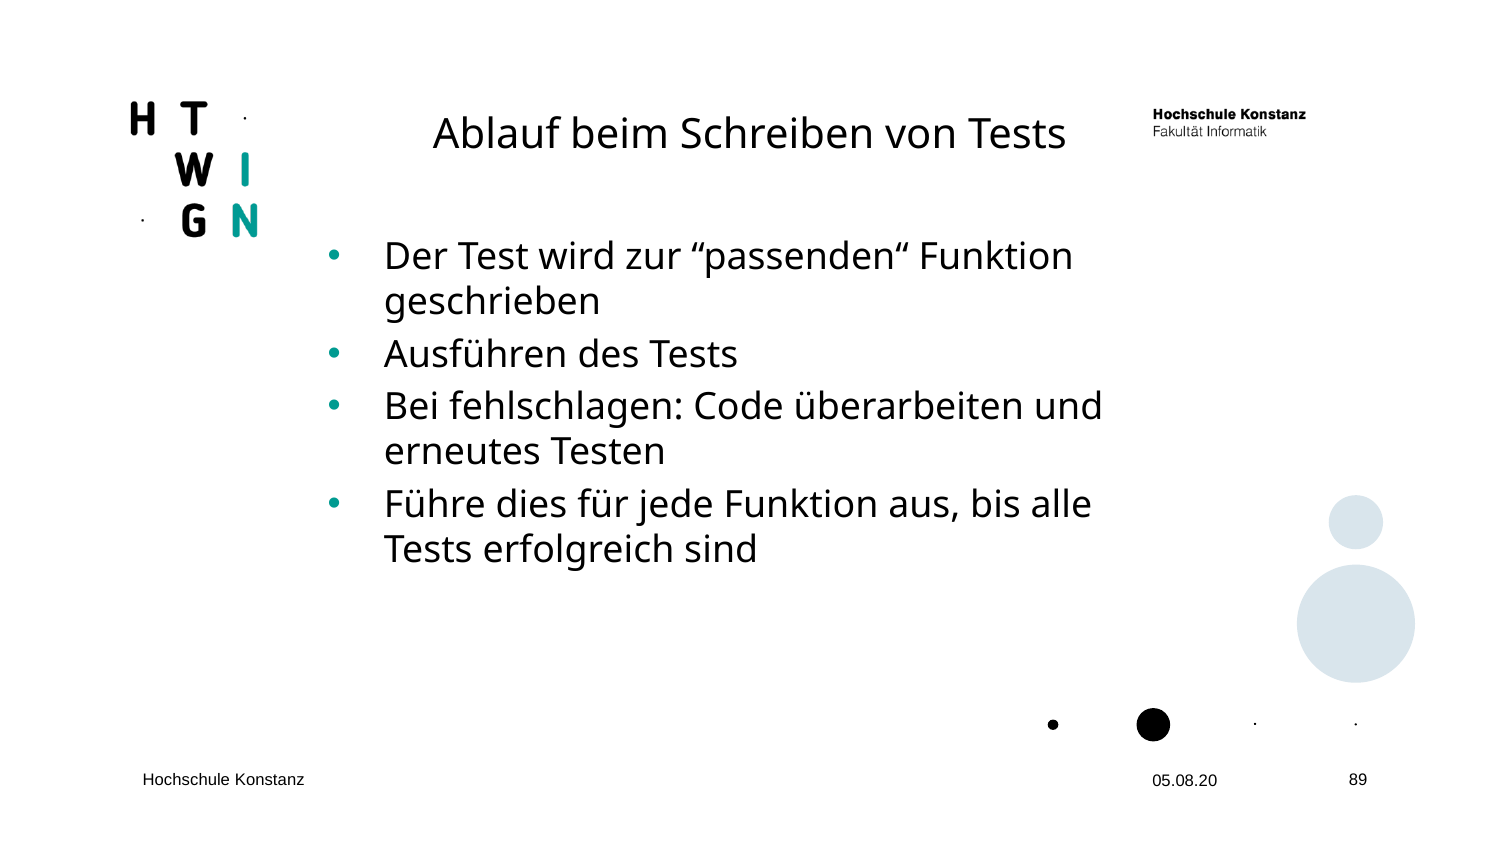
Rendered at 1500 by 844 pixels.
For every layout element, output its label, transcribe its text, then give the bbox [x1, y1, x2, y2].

list Ablauf beim Schreiben von Tests [327, 99, 1173, 222]
text_box Der Test wird zur “passenden“ Funktion geschrieben Ausführen des Tests Bei fehlschlagen: Code überarbeiten und erneutes Testen Führe dies für jede Funktion aus, bis alle Tests erfolgreich sind [312, 224, 1188, 619]
picture [91, 67, 296, 271]
picture [1102, 67, 1462, 273]
